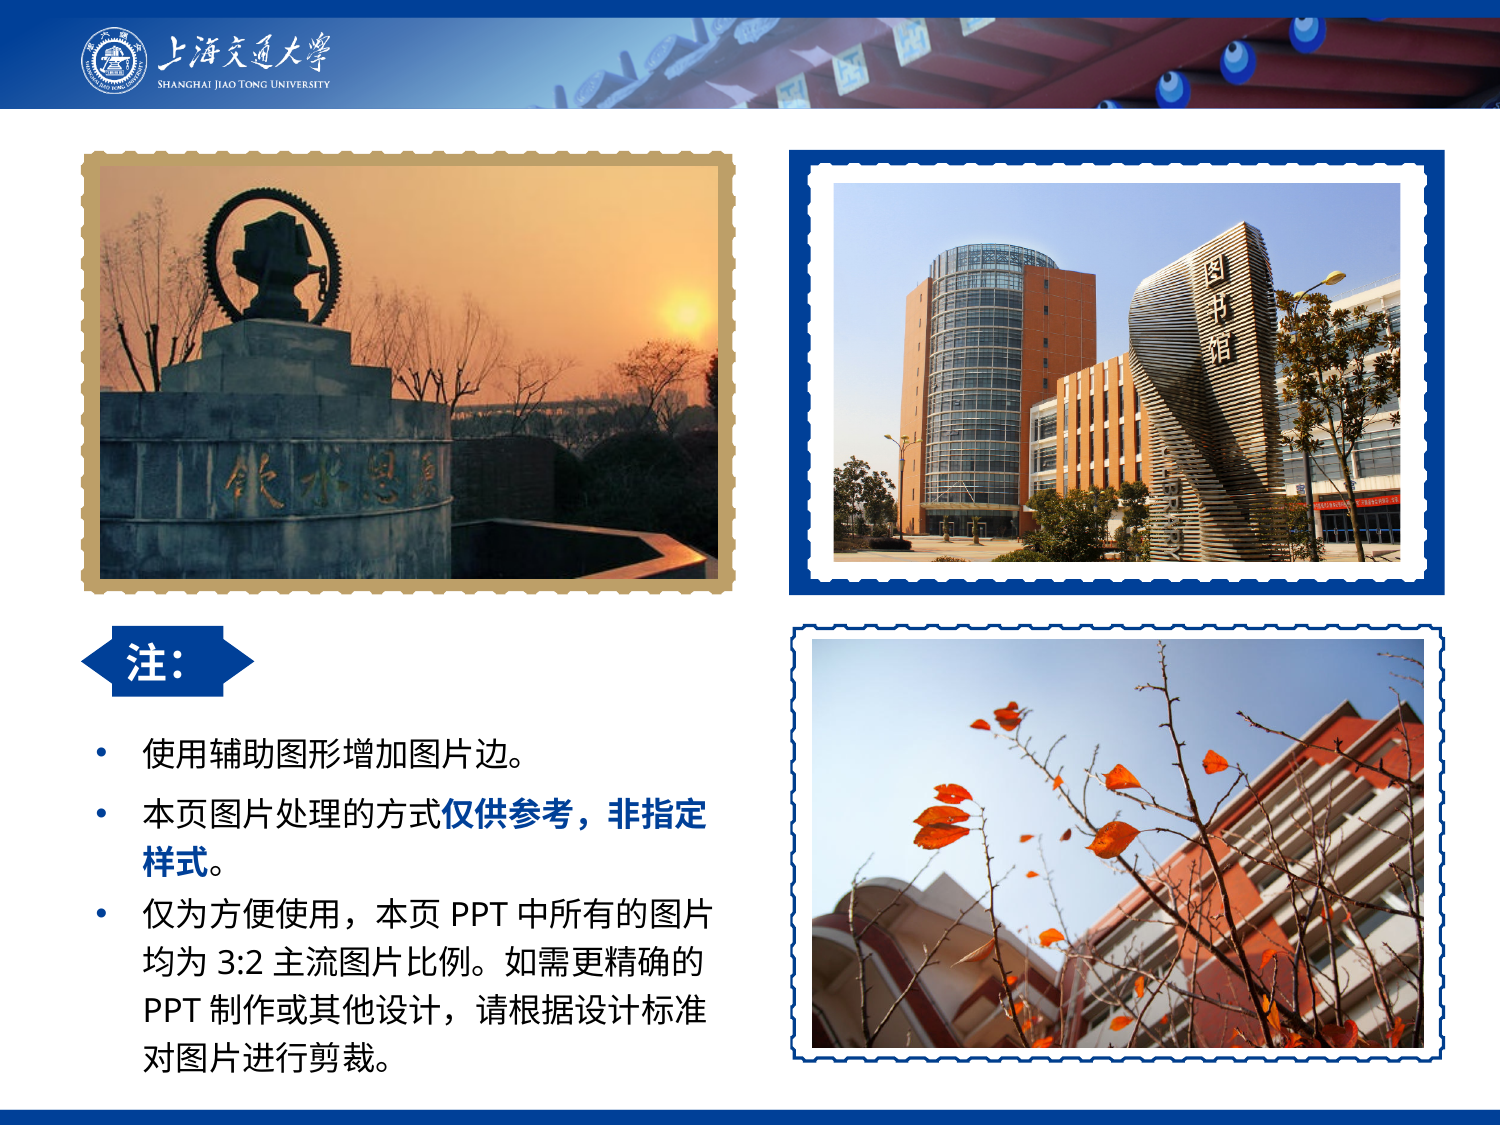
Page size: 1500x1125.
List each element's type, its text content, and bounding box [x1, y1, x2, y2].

picture [0, 18, 1500, 109]
picture [790, 623, 1446, 1064]
text_box 使用辅助图形增加图片边。 本页图片处理的方式仅供参考，非指定样式。 仅为方便使用，本页PPT中所有的图片均为3:2主流图片比例。如需更精确的PPT制作或其他设计，请根据设计标准对图片进行剪裁。 [80, 717, 749, 1084]
text_box [788, 149, 1446, 596]
picture [806, 163, 1427, 582]
picture [80, 149, 737, 596]
text_box 注： [80, 625, 255, 697]
